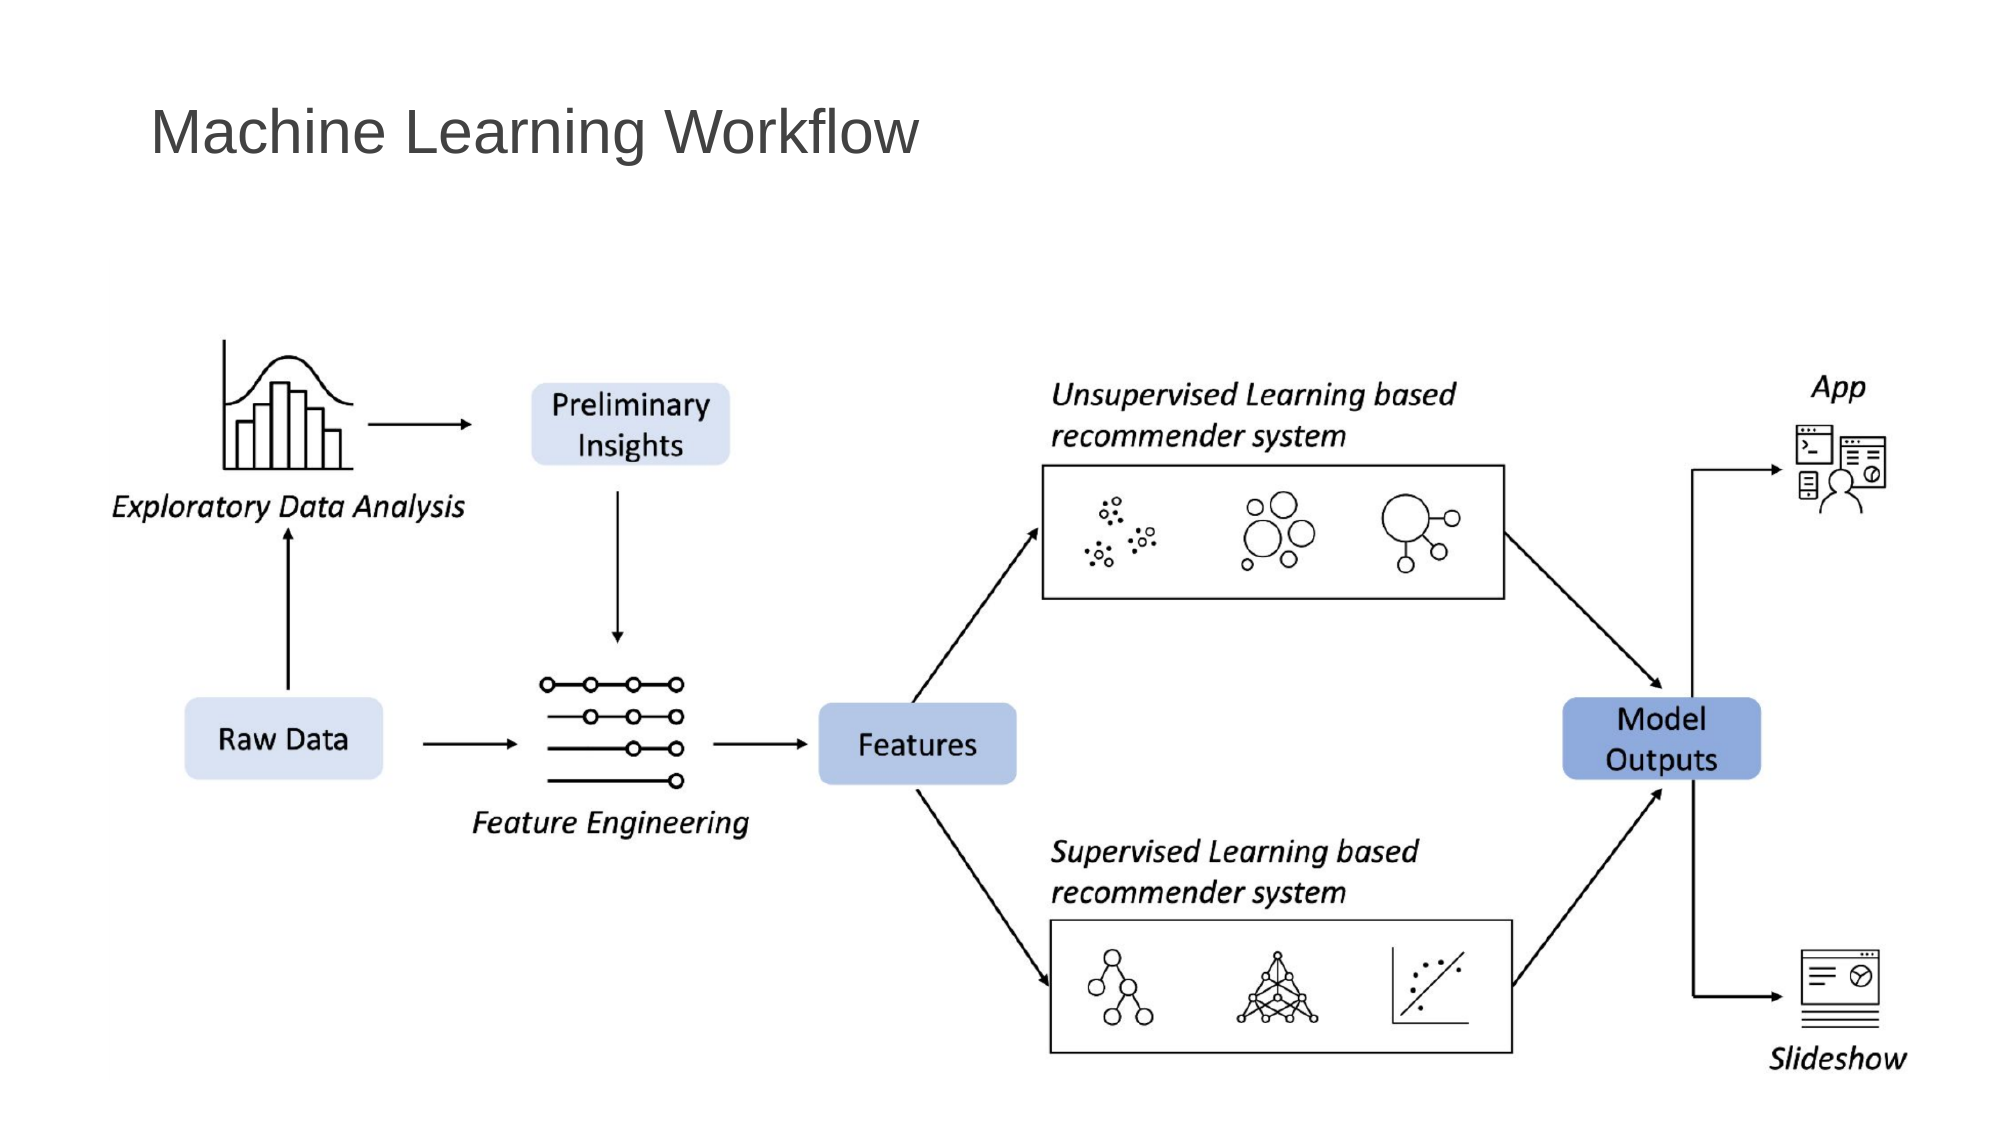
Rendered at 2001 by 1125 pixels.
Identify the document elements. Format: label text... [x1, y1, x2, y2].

slide_number ‹#› [1848, 1036, 1969, 1123]
picture [109, 258, 1909, 1081]
text_box Machine Learning Workflow [135, 88, 1864, 179]
